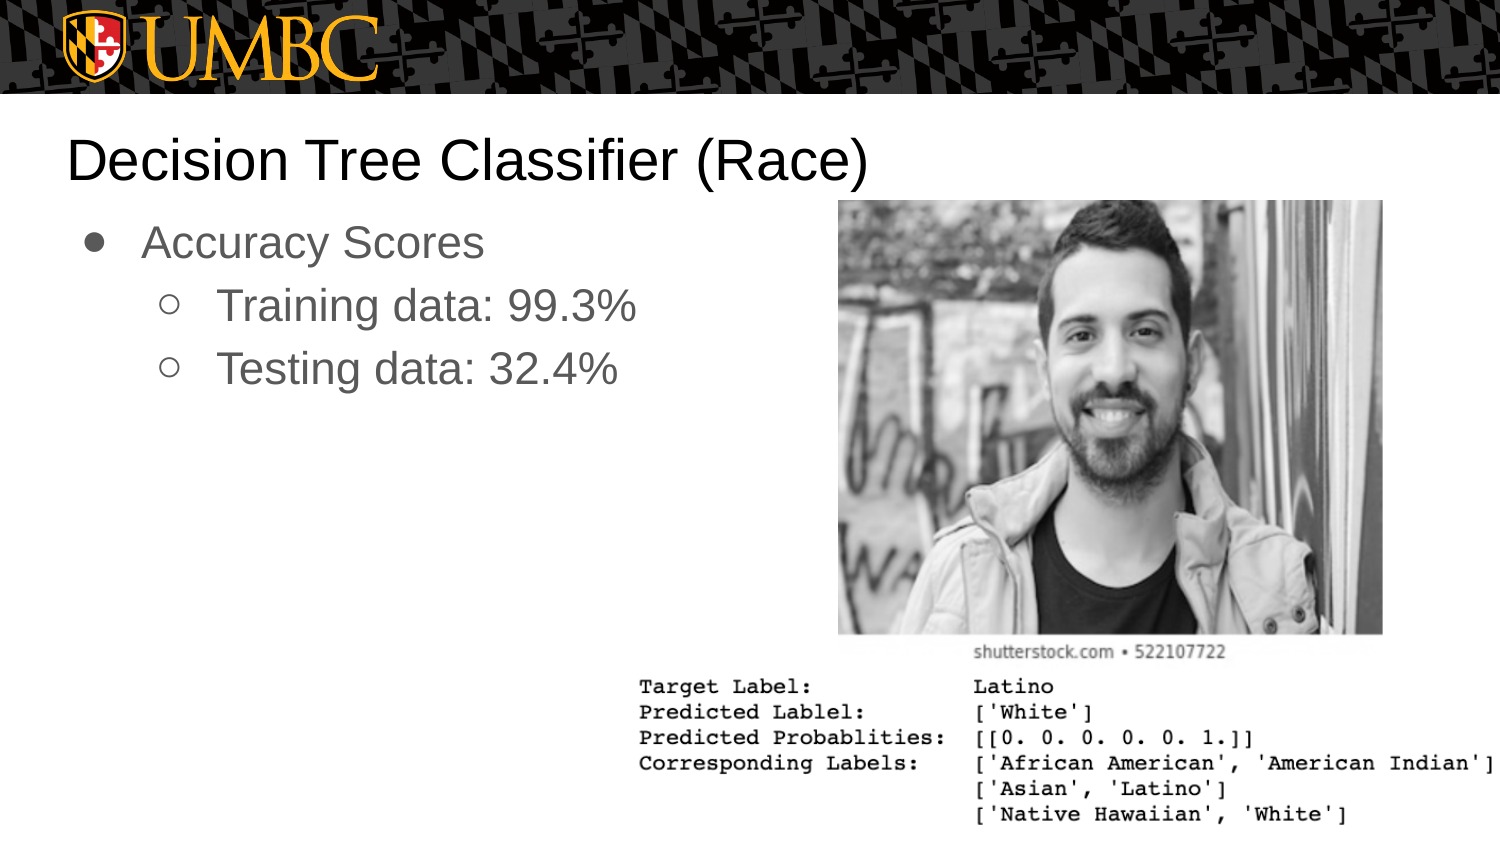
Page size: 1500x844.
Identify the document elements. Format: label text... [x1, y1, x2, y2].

list Accuracy Scores Training data: 99.3% Testing data: 32.4% [51, 189, 750, 750]
picture [629, 200, 1500, 844]
title Decision Tree Classifier (Race) [51, 106, 1449, 201]
picture [0, 0, 1500, 94]
